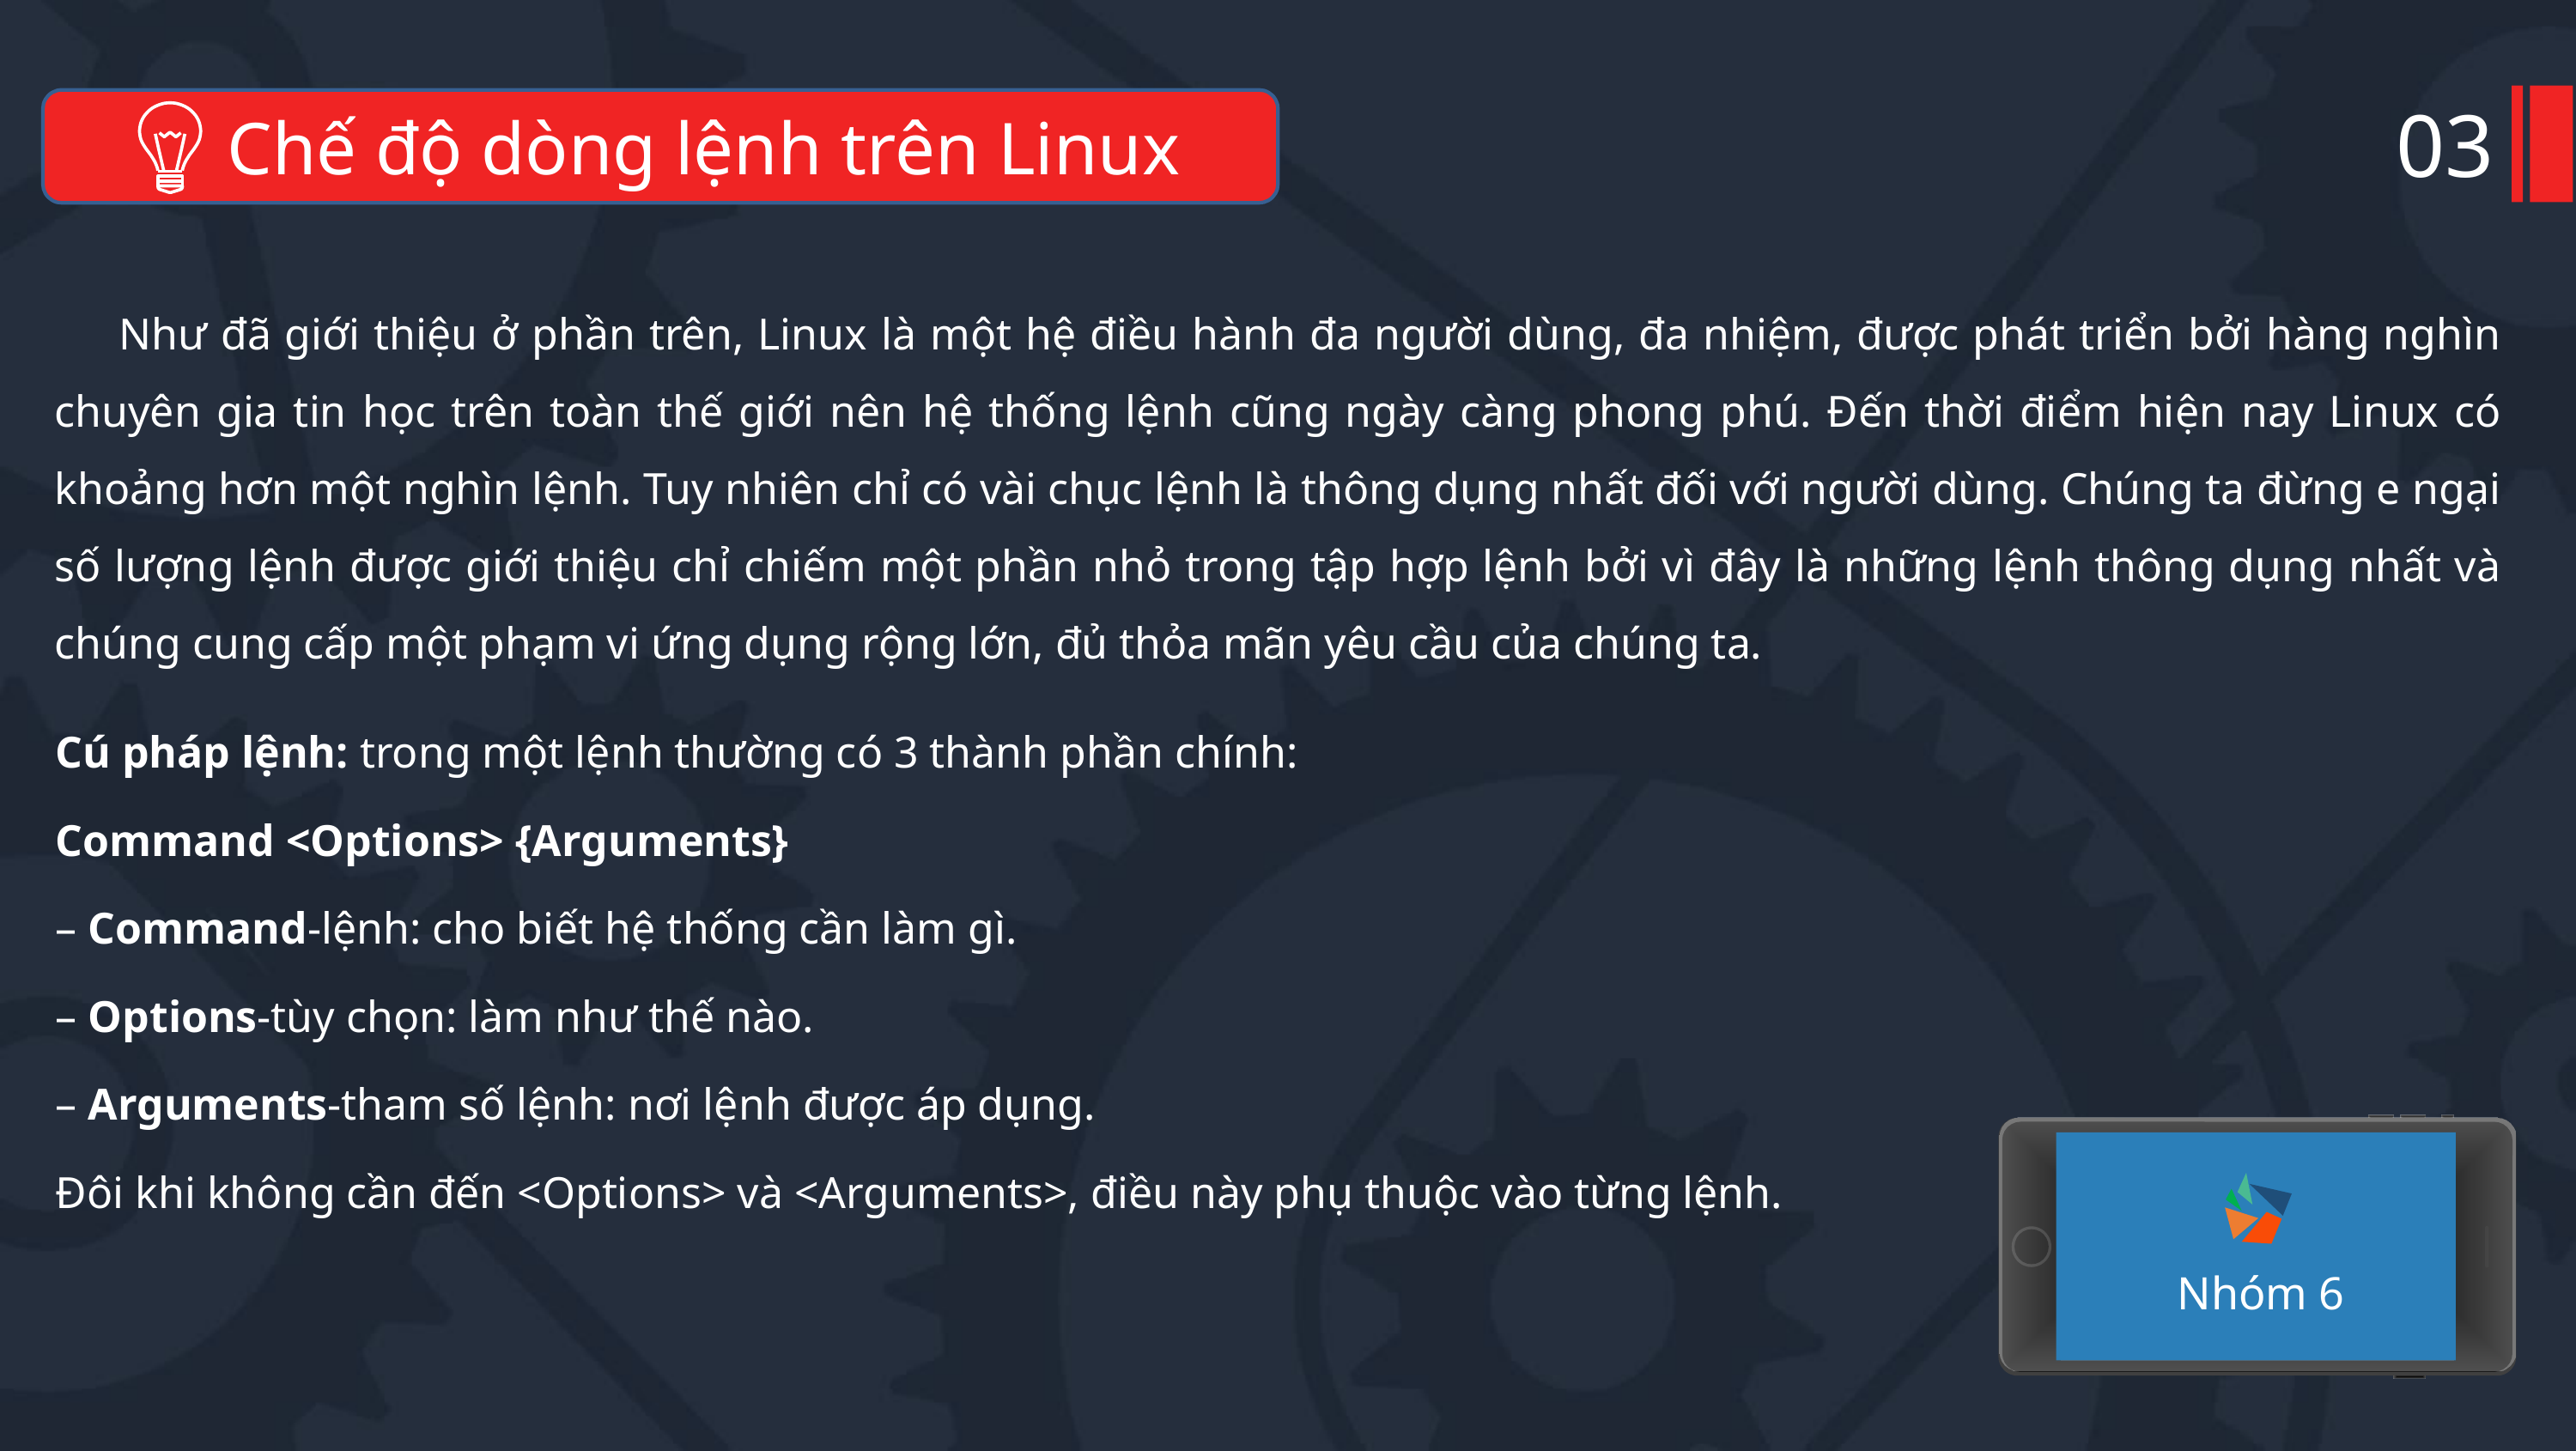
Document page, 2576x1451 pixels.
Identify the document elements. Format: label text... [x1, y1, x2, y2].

text_box 03 [2384, 85, 2518, 201]
text_box [2528, 83, 2575, 203]
text_box [2510, 83, 2524, 203]
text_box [139, 102, 202, 193]
text_box Như đã giới thiệu ở phần trên, Linux là một hệ điều hành đa người dùng, đa nhiệm, được phát triển bởi hàng nghìn chuyên gia tin học trên toàn thế giới nên hệ thống lệnh cũng ngày càng phong phú. Đến thời điểm hiện nay Linux có khoảng hơn một nghìn lệnh. Tuy nhiên chỉ có vài chục lệnh là thông dụng nhất đối với người dùng. Chúng ta đừng e ngại số lượng lệnh được giới thiệu chỉ chiếm một phần nhỏ trong tập hợp lệnh bởi vì đây là những lệnh thông dụng nhất và chúng cung cấp một phạm vi ứng dụng rộng lớn, đủ thỏa mãn yêu cầu của chúng ta. [41, 274, 2516, 726]
picture [0, 0, 2576, 1451]
text_box [40, 88, 1280, 205]
text_box Chế độ dòng lệnh trên Linux [202, 102, 1257, 189]
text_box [1998, 1114, 2576, 1451]
text_box Cú pháp lệnh: trong một lệnh thường có 3 thành phần chính: Command <Options> {Arguments} – Command-lệnh: cho biết hệ thống cần làm gì. – Options-tùy chọn: làm như thế nào. – Arguments-tham số lệnh: nơi lệnh được áp dụng. Đôi khi không cần đến <Options> và <Arguments>, điều này phụ thuộc vào từng lệnh. [43, 693, 2517, 1275]
